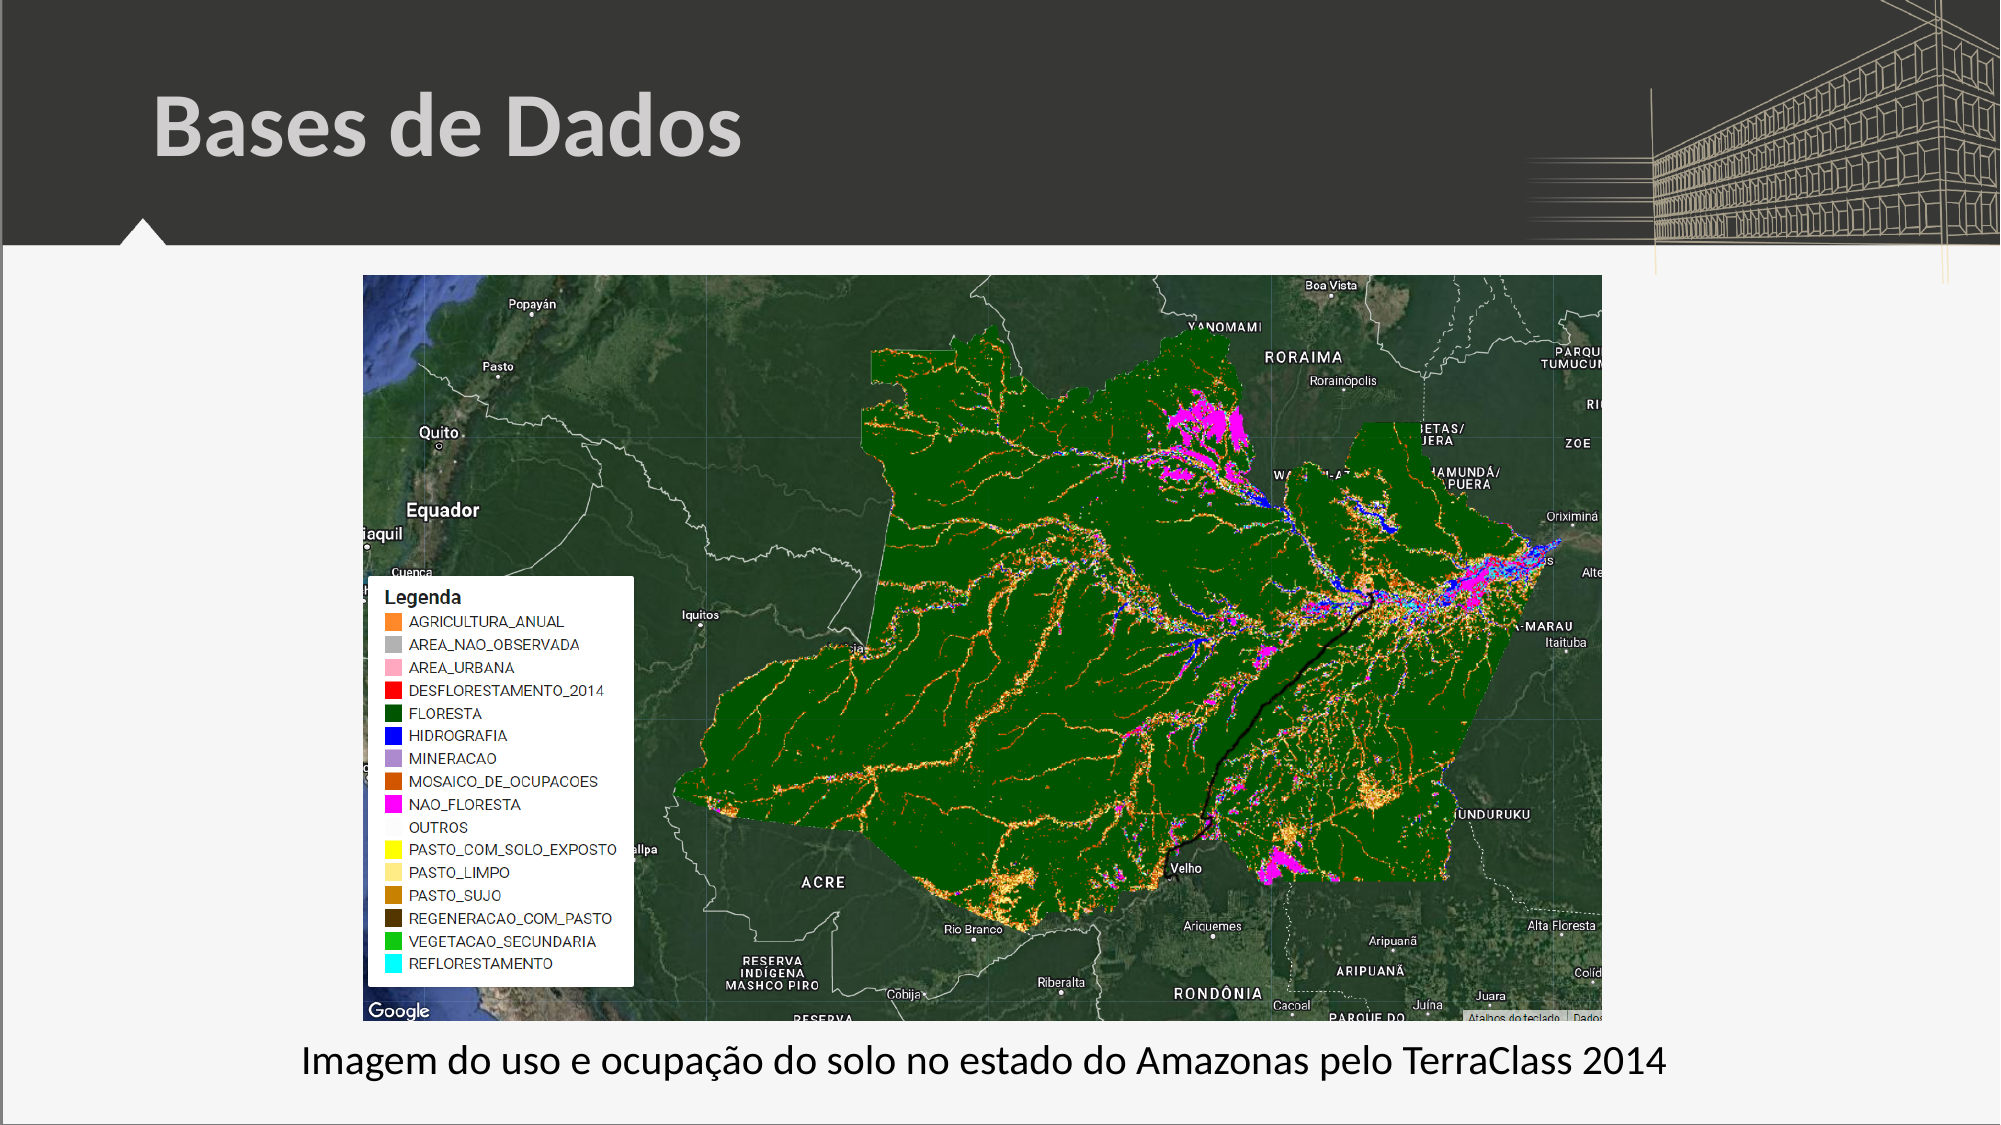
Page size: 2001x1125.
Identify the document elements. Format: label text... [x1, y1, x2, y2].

title Bases de Dados [137, 33, 1649, 220]
picture [0, 0, 2000, 1125]
text_box Imagem do uso e ocupação do solo no estado do Amazonas pelo TerraClass 2014 [286, 1025, 1757, 1091]
